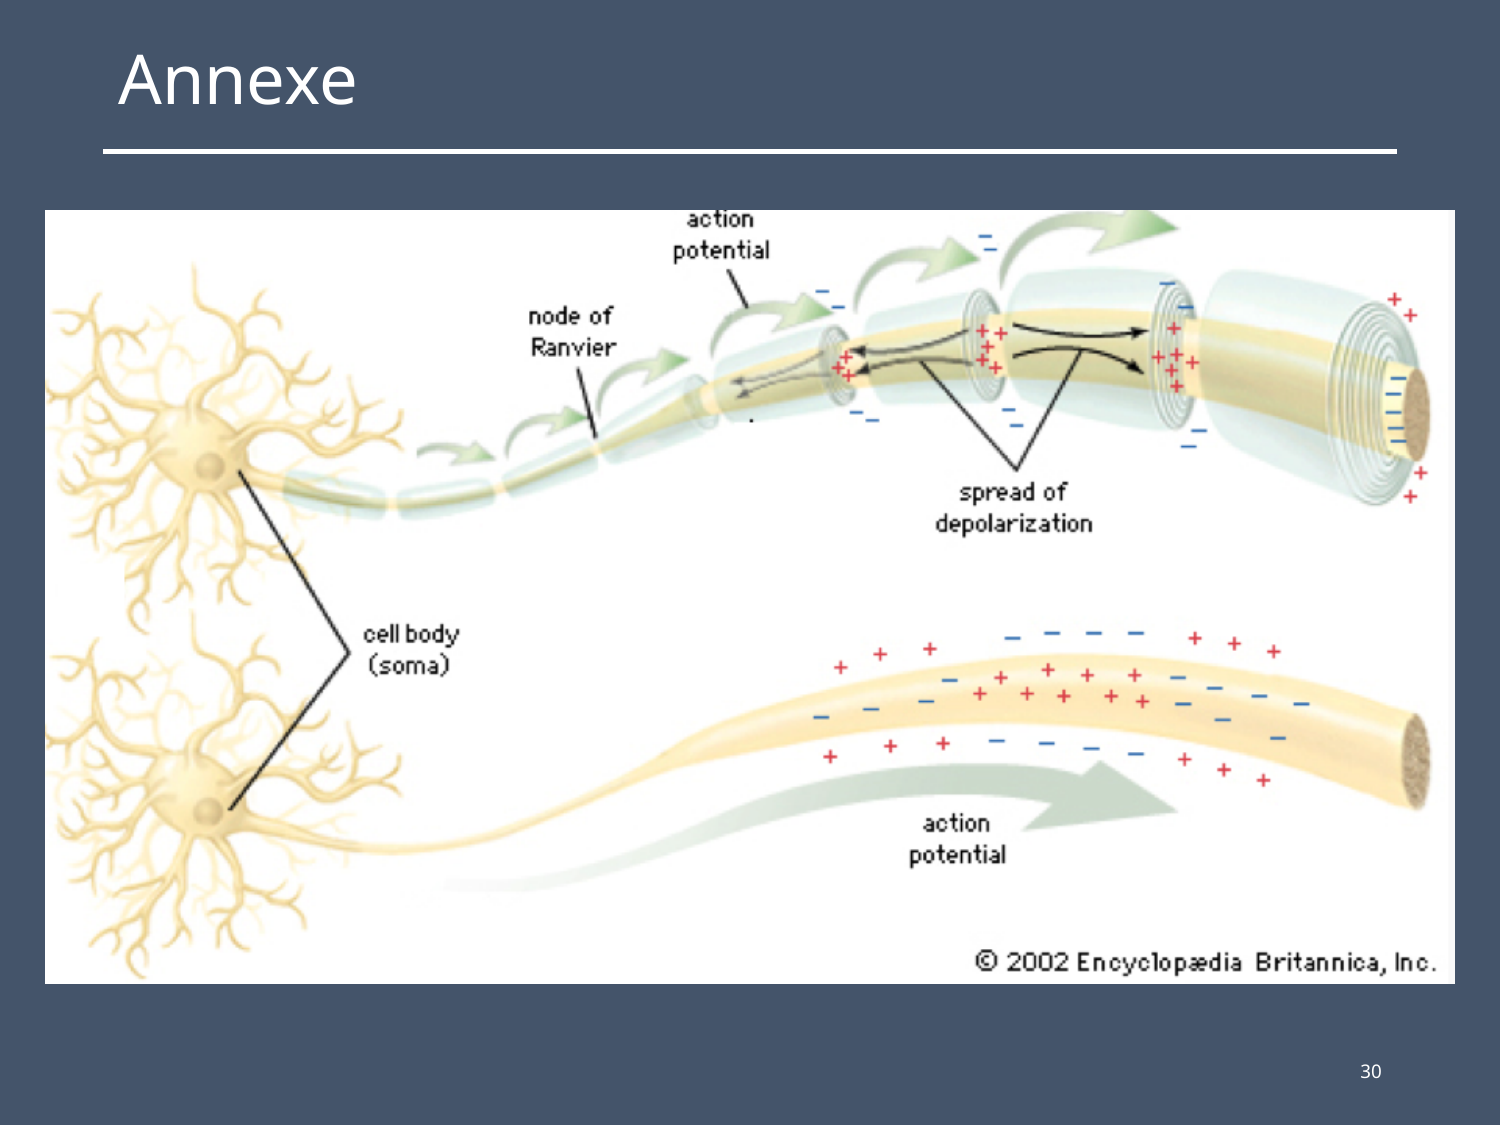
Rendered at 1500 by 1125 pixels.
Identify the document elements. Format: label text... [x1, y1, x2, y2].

title Annexe [103, 13, 1397, 152]
picture [45, 210, 1455, 984]
slide_number 30 [1059, 1042, 1397, 1103]
